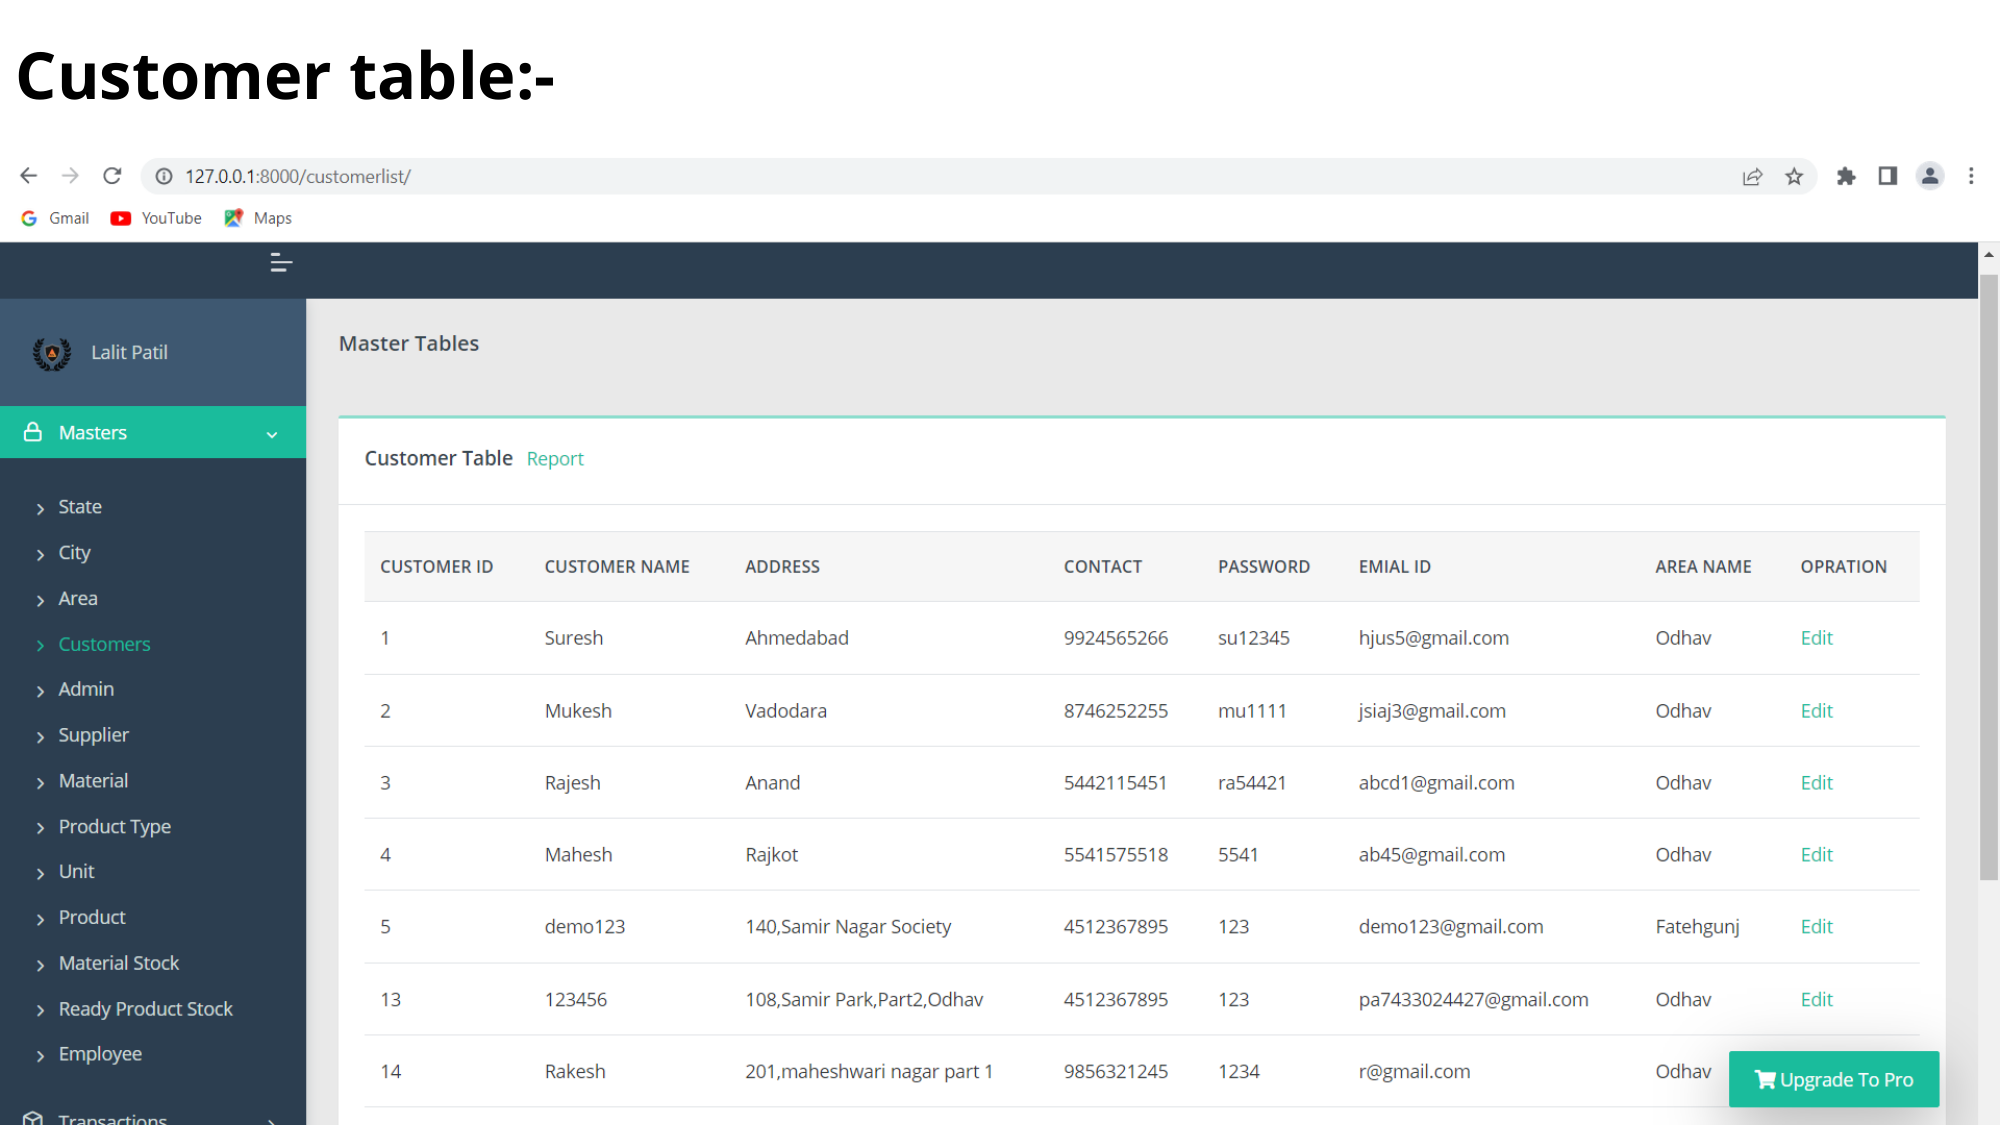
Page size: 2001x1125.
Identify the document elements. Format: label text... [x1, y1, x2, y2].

title Customer table:- [0, 36, 2000, 122]
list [0, 153, 2000, 1125]
